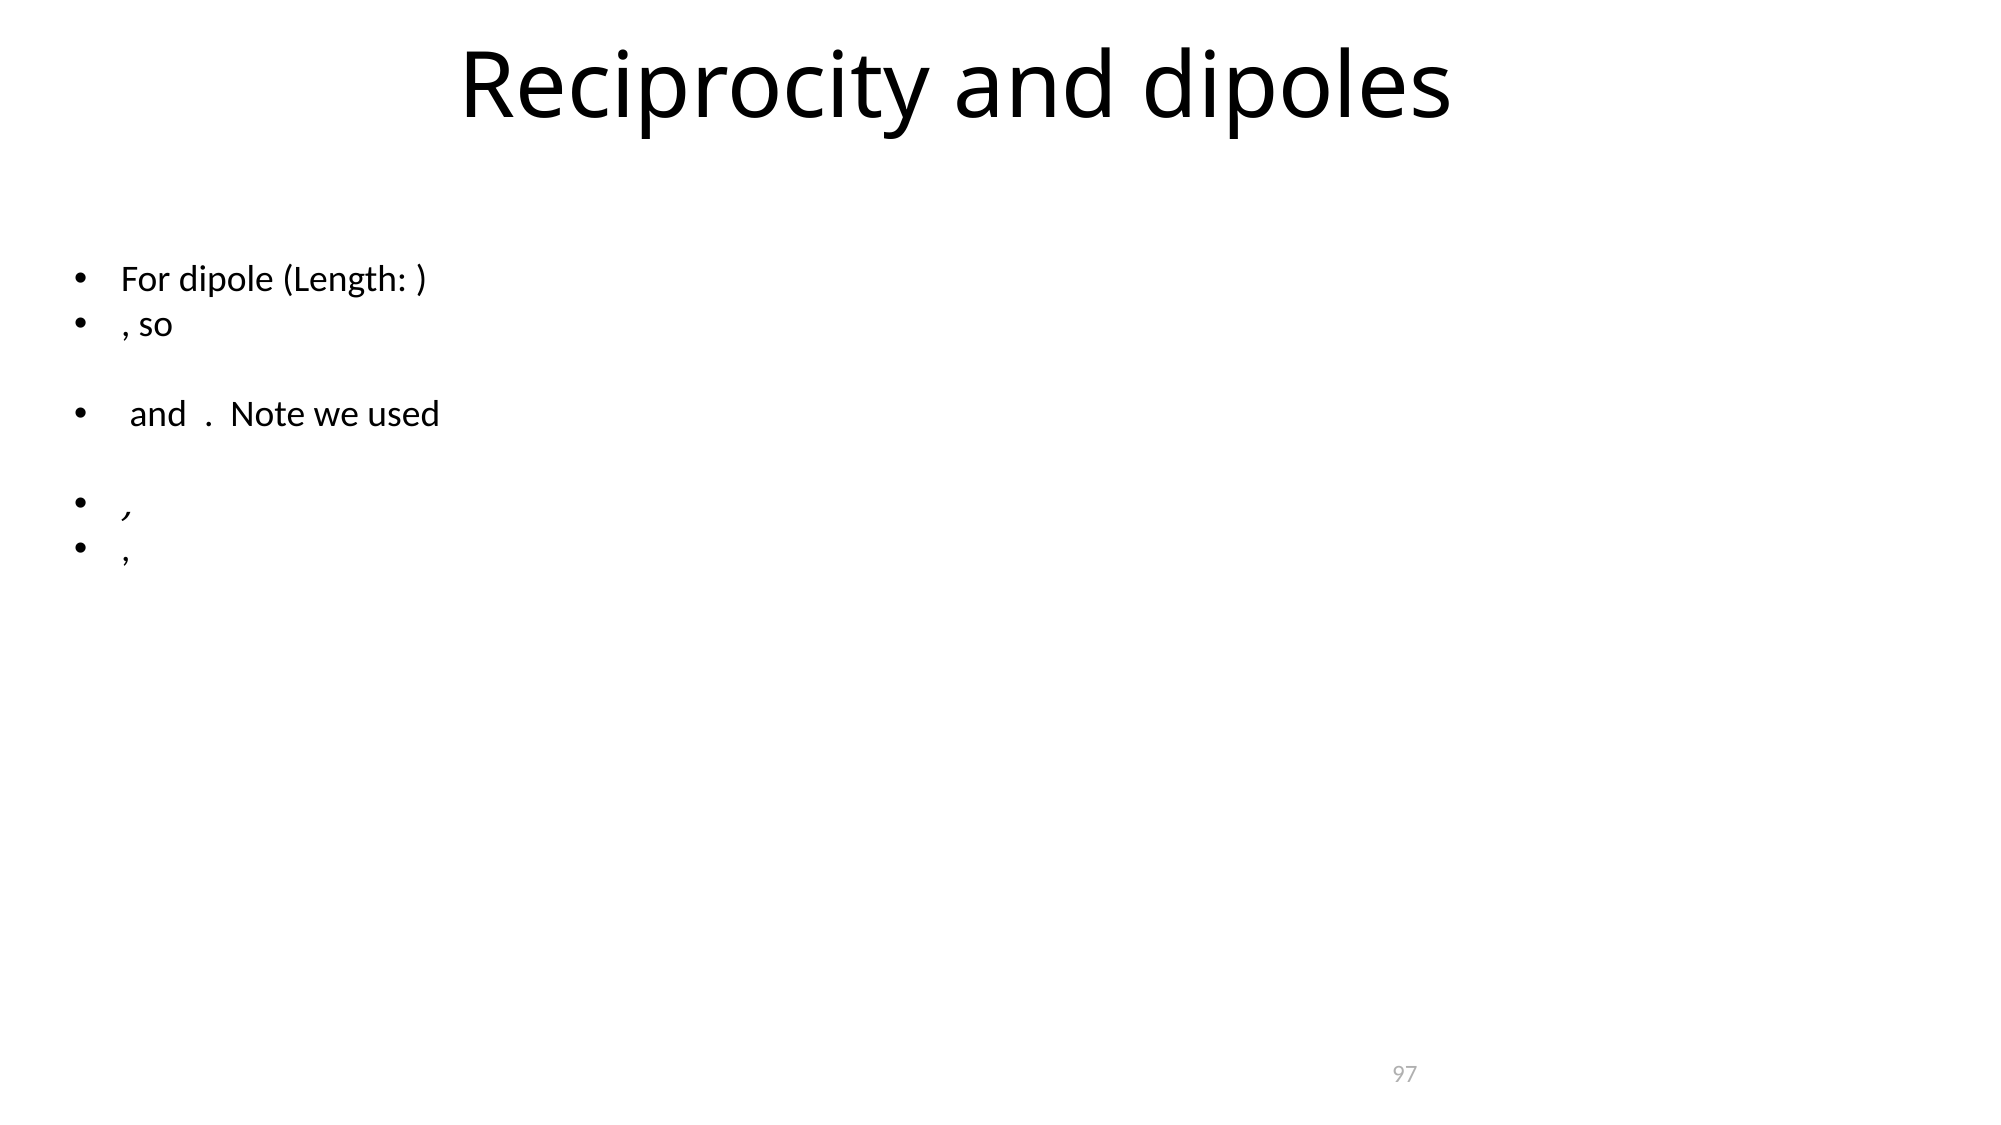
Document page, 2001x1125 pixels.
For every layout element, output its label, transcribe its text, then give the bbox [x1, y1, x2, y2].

slide_number 97 [1074, 738, 1425, 1125]
text_box Reciprocity and dipoles [35, 26, 1878, 137]
